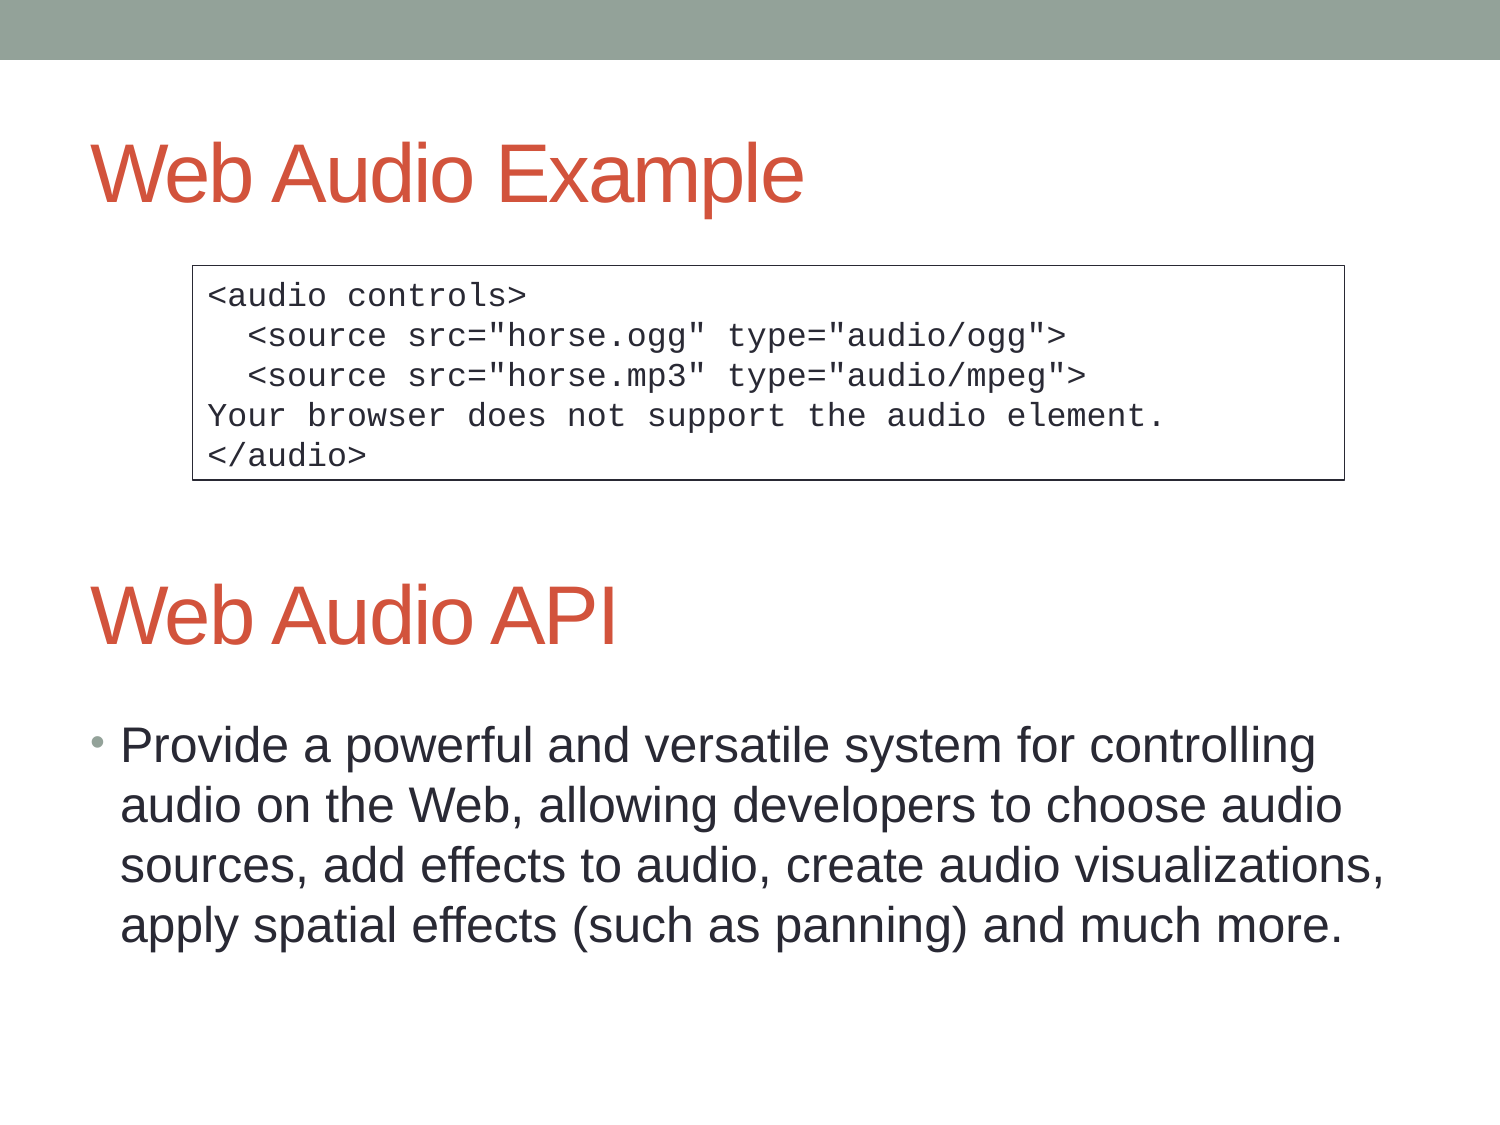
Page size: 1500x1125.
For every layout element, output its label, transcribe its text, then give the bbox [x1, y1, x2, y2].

title Web Audio Example [75, 87, 1425, 250]
list Provide a powerful and versatile system for controlling audio on the Web, allowing developers to choose audio sources, add effects to audio, create audio visualizations, apply spatial effects (such as panning) and much more. [75, 704, 1425, 1125]
text_box Web Audio API [74, 529, 1425, 693]
text_box <audio controls> <source src="horse.ogg" type="audio/ogg"> <source src="horse.mp3" type="audio/mpeg"> Your browser does not support the audio element. </audio> [192, 265, 1345, 480]
